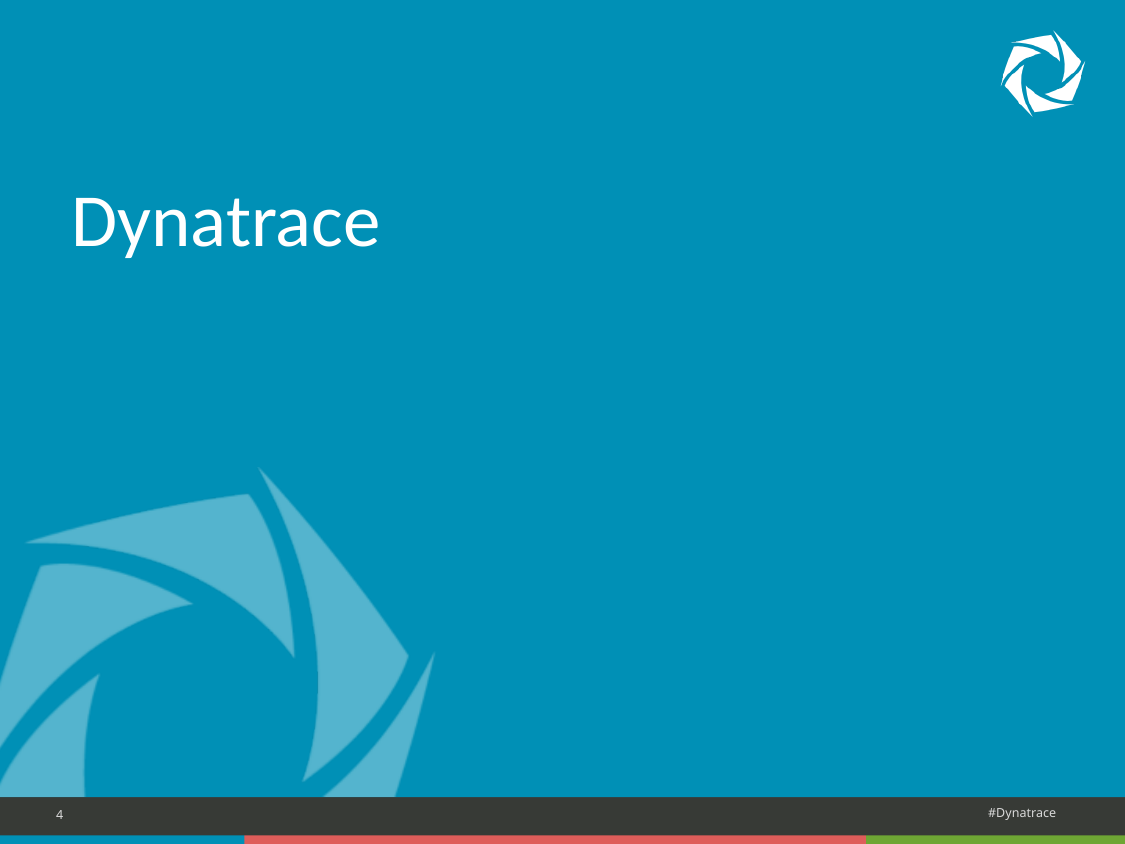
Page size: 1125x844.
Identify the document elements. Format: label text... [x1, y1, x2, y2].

title Dynatrace [56, 30, 1069, 271]
